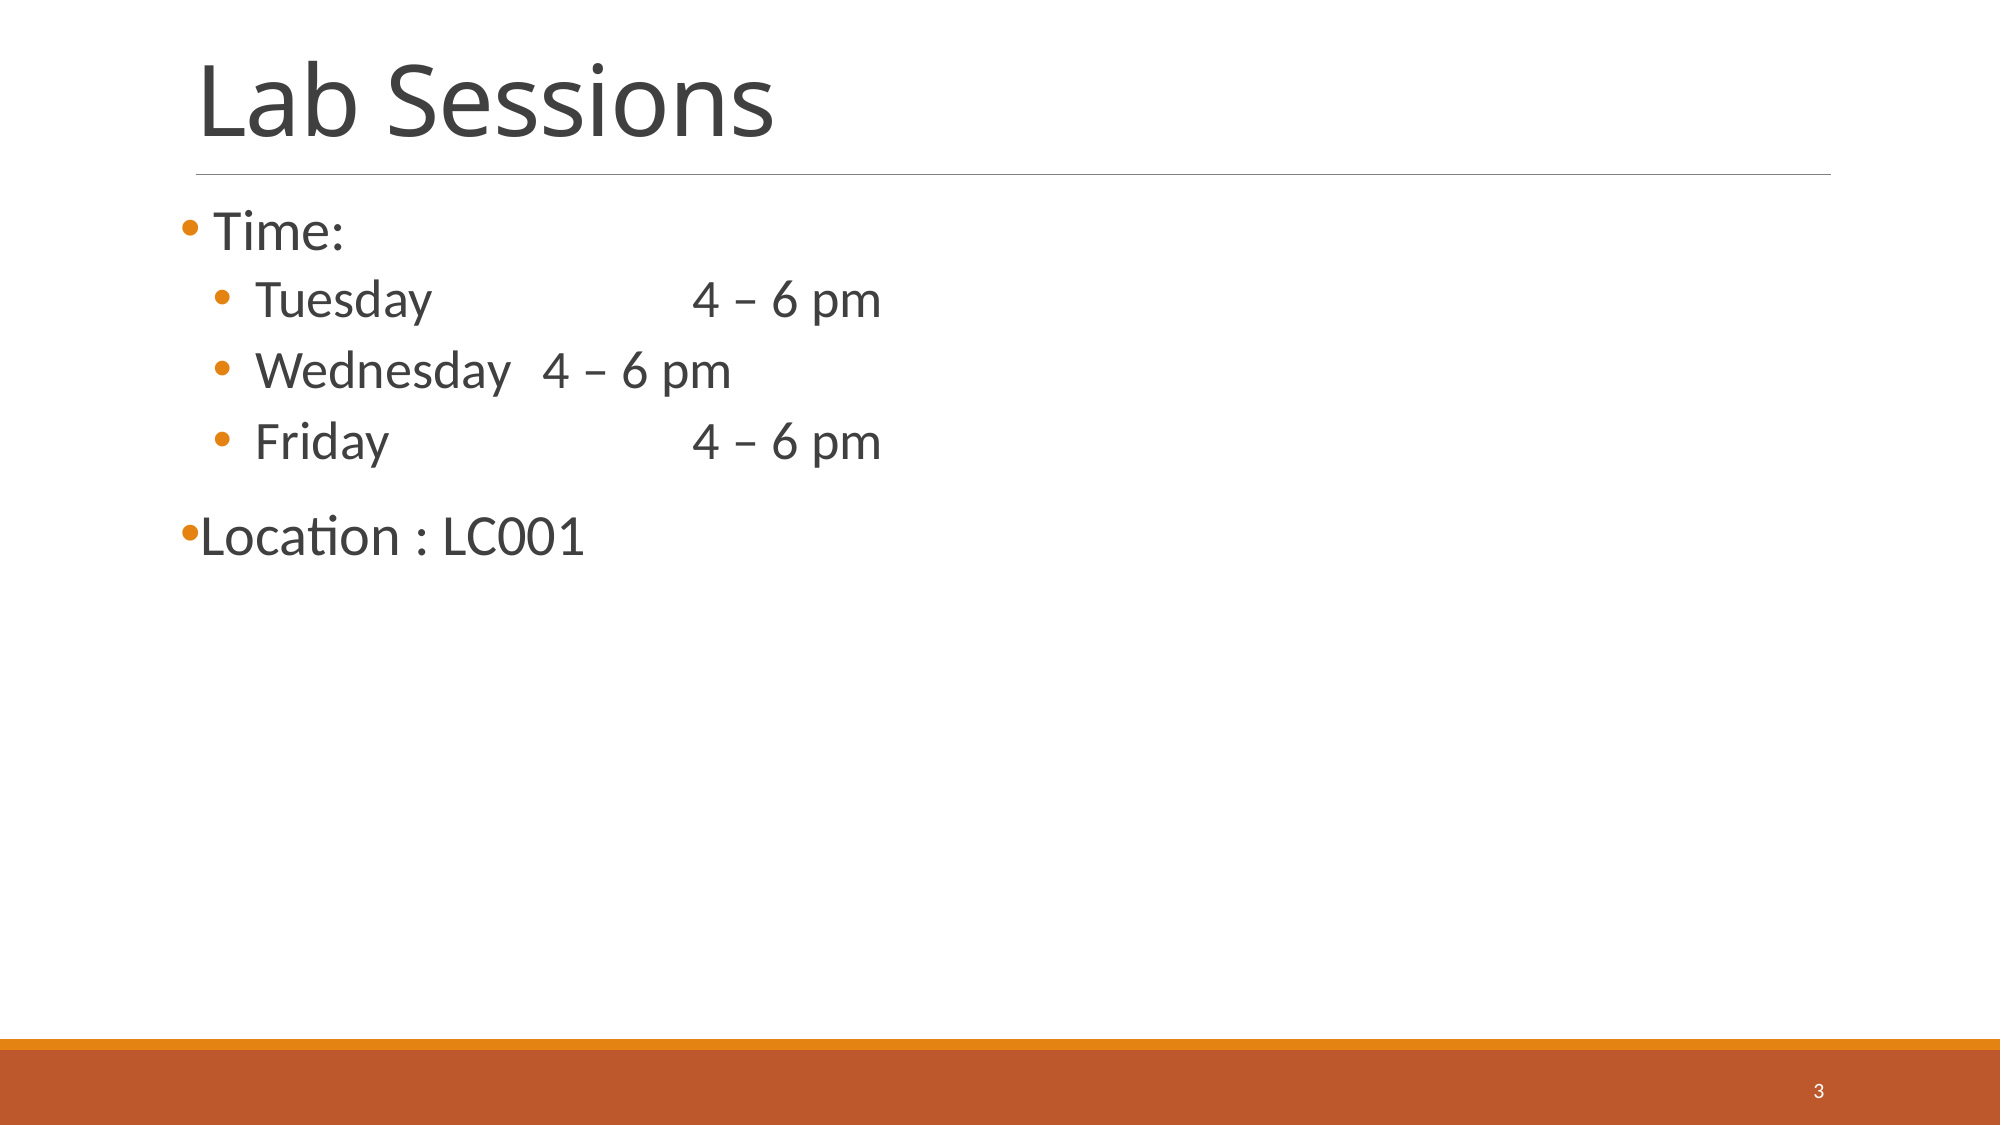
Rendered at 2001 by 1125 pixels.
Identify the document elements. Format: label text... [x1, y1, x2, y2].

slide_number 3 [1624, 1059, 1840, 1120]
title Lab Sessions [180, 47, 1830, 164]
list Time: Tuesday 4 – 6 pm Wednesday 4 – 6 pm Friday 4 – 6 pm Location : LC001 [180, 192, 1830, 963]
